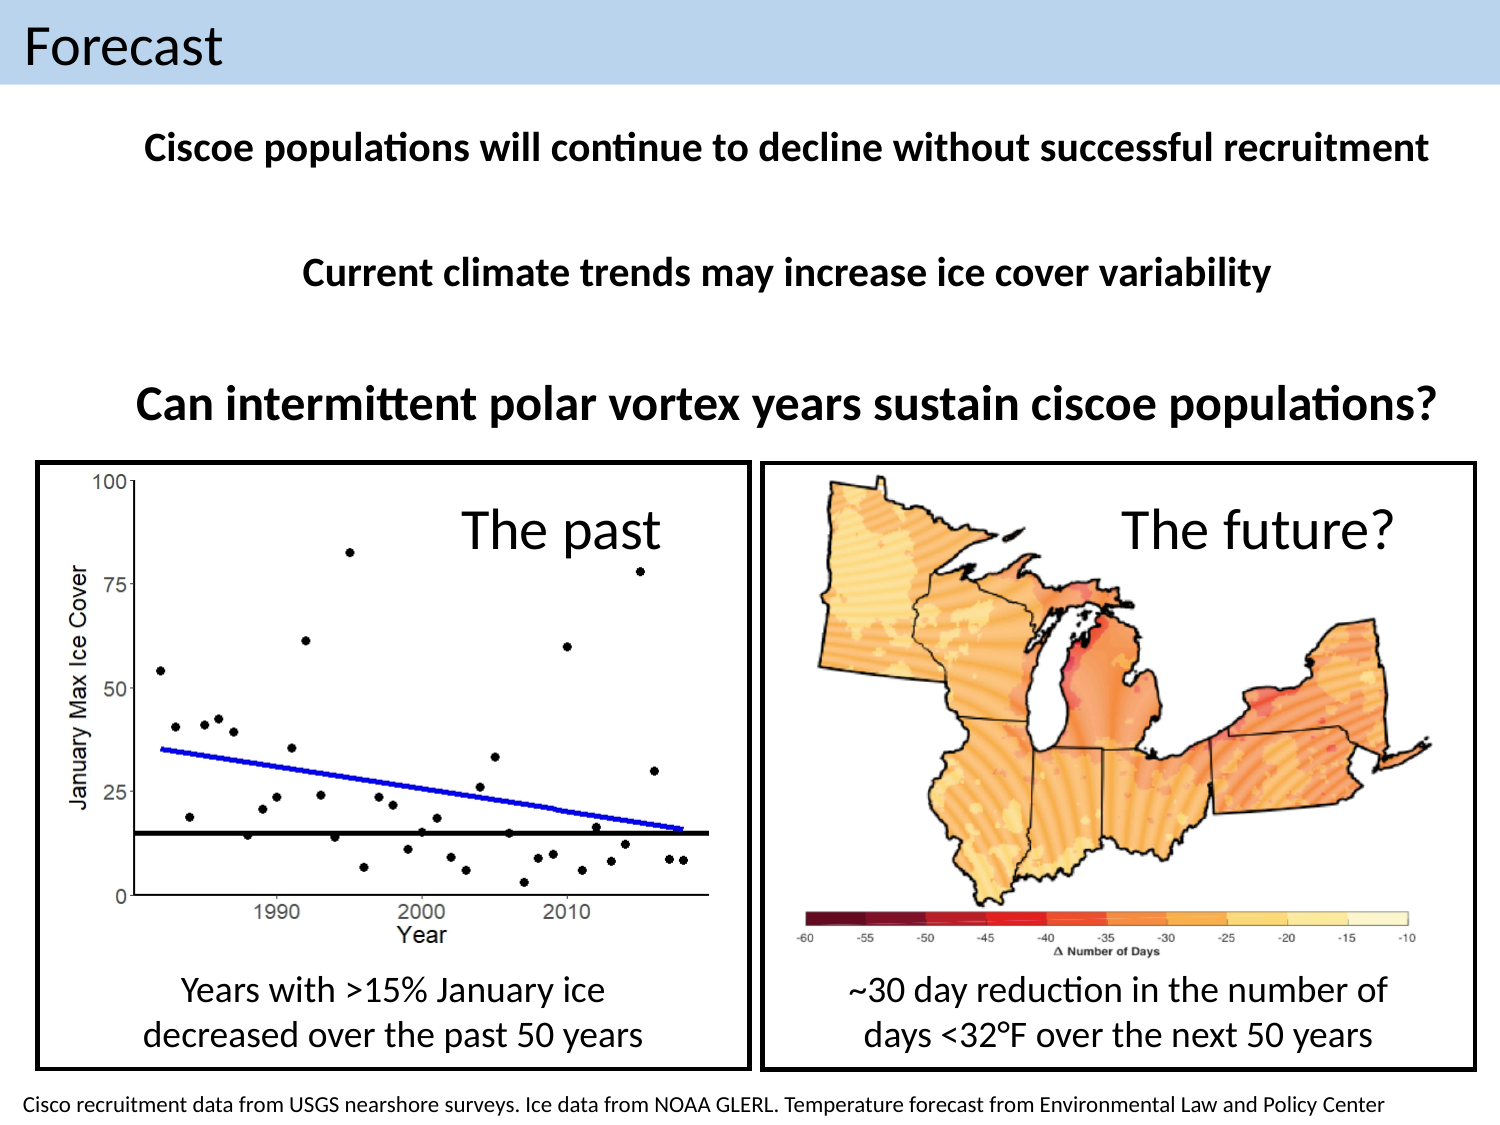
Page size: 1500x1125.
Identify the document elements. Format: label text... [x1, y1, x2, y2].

text_box Ciscoe populations will continue to decline without successful recruitment Current climate trends may increase ice cover variability Can intermittent polar vortex years sustain ciscoe populations? [0, 112, 1500, 438]
text_box [761, 462, 1476, 1071]
text_box [36, 461, 751, 1070]
text_box Cisco recruitment data from USGS nearshore surveys. Ice data from NOAA GLERL. Temperature forecast from Environmental Law and Policy Center [8, 1082, 1403, 1125]
text_box Years with >15% January ice decreased over the past 50 years [116, 957, 671, 1063]
picture [785, 469, 1438, 969]
picture [60, 473, 717, 953]
text_box Forecast [0, 0, 1500, 85]
